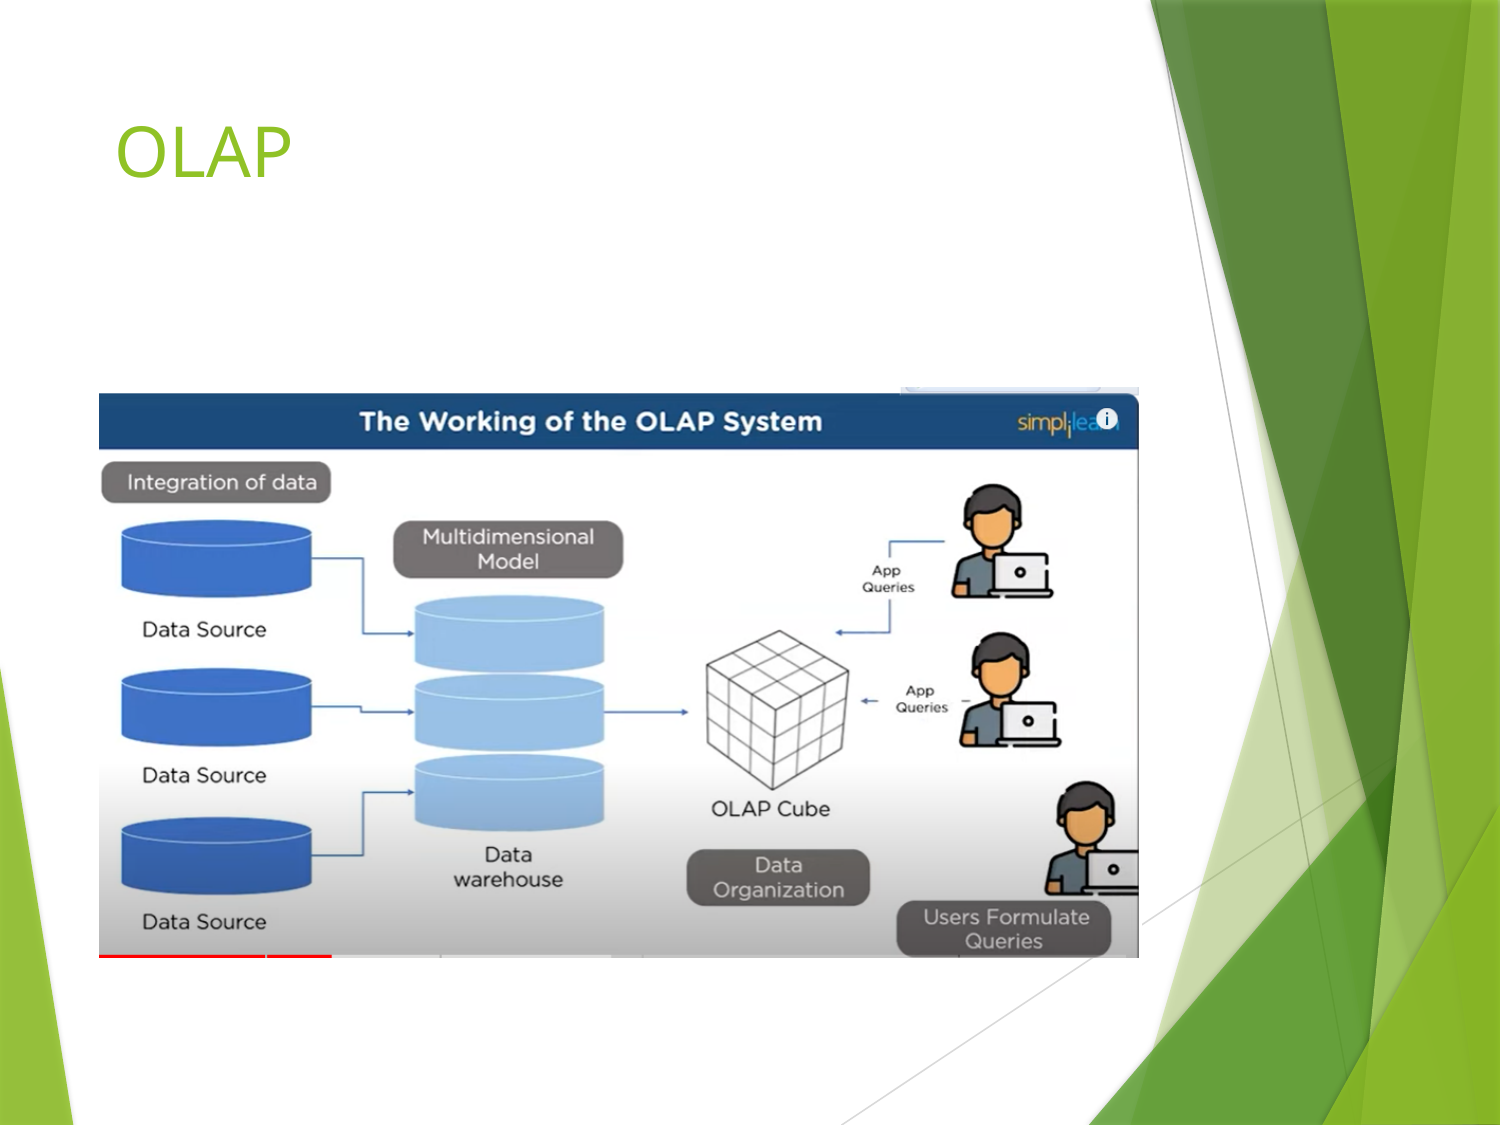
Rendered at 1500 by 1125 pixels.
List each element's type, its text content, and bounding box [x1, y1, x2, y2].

title OLAP [99, 99, 1142, 200]
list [99, 387, 1142, 959]
